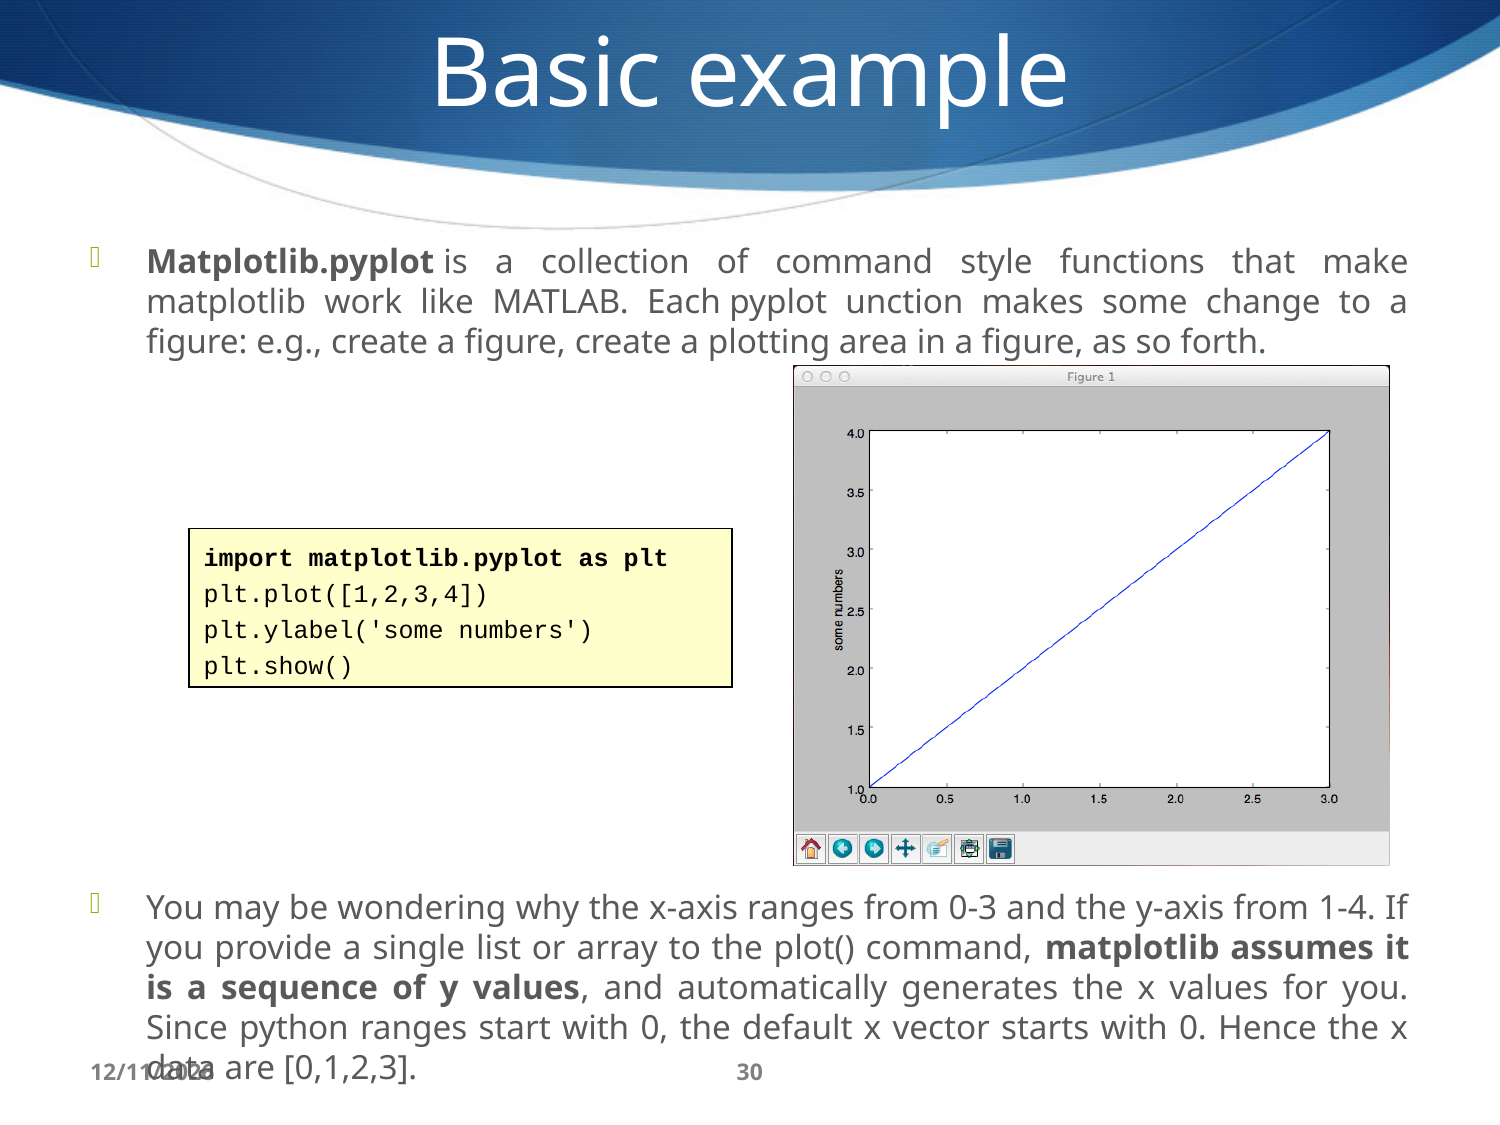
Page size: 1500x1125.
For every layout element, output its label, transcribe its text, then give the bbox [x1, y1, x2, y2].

slide_number 30 [706, 1043, 794, 1103]
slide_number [75, 1043, 425, 1103]
text_box Basic example [74, 3, 1425, 191]
picture [0, 0, 1500, 1125]
text_box Matplotlib.pyplot is a collection of command style functions that make matplotlib work like MATLAB. Each pyplot unction makes some change to a figure: e.g., create a figure, create a plotting area in a figure, as so forth. [74, 232, 1425, 396]
text_box import matplotlib.pyplot as plt plt.plot([1,2,3,4]) plt.ylabel('some numbers') plt.show() [188, 528, 733, 687]
text_box You may be wondering why the x-axis ranges from 0-3 and the y-axis from 1-4. If you provide a single list or array to the plot() command, matplotlib assumes it is a sequence of y values, and automatically generates the x values for you. Since python ranges start with 0, the default x vector starts with 0. Hence the x data are [0,1,2,3]. [74, 879, 1425, 1043]
